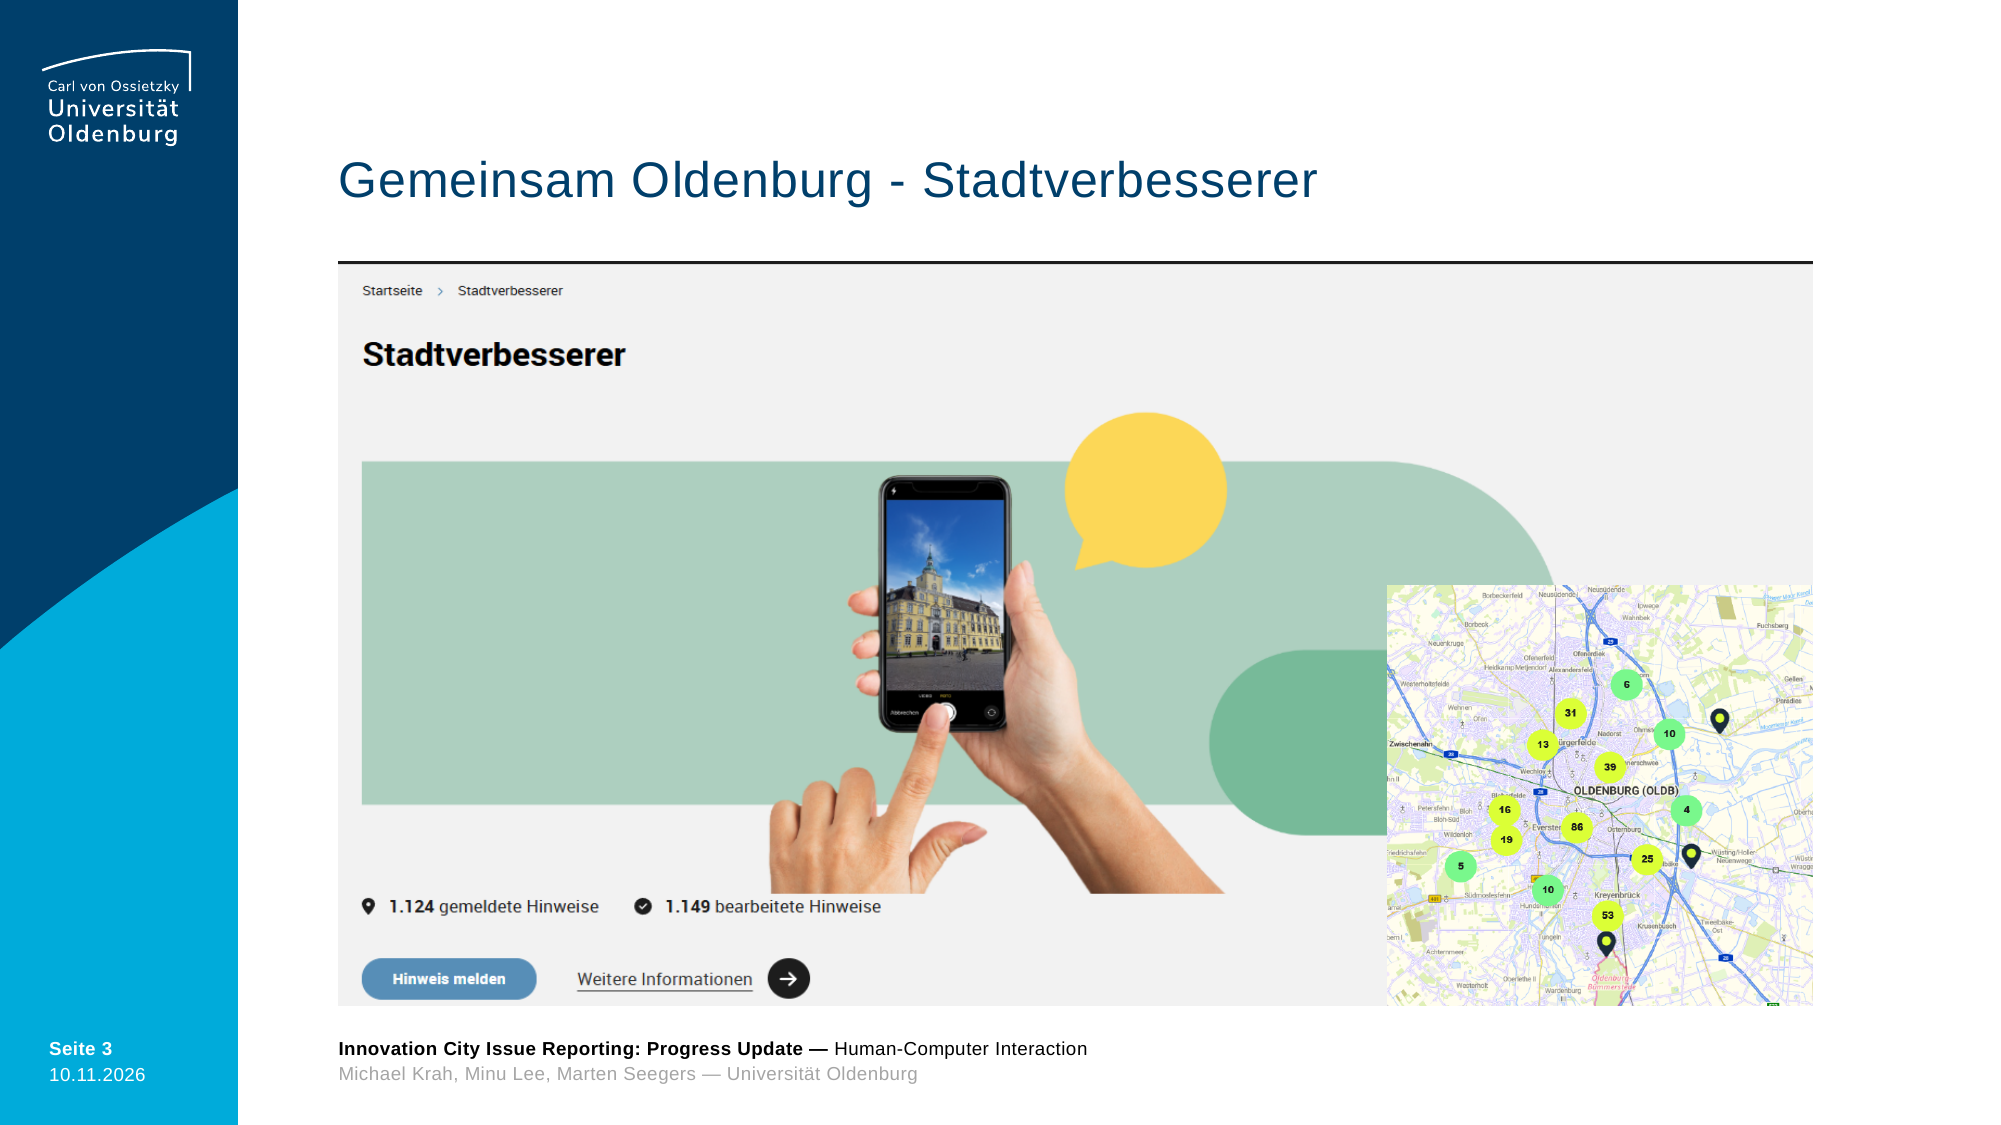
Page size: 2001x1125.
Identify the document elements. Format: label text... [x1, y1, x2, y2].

picture [338, 261, 1813, 1006]
title Gemeinsam Oldenburg - Stadtverbesserer [338, 153, 1750, 226]
